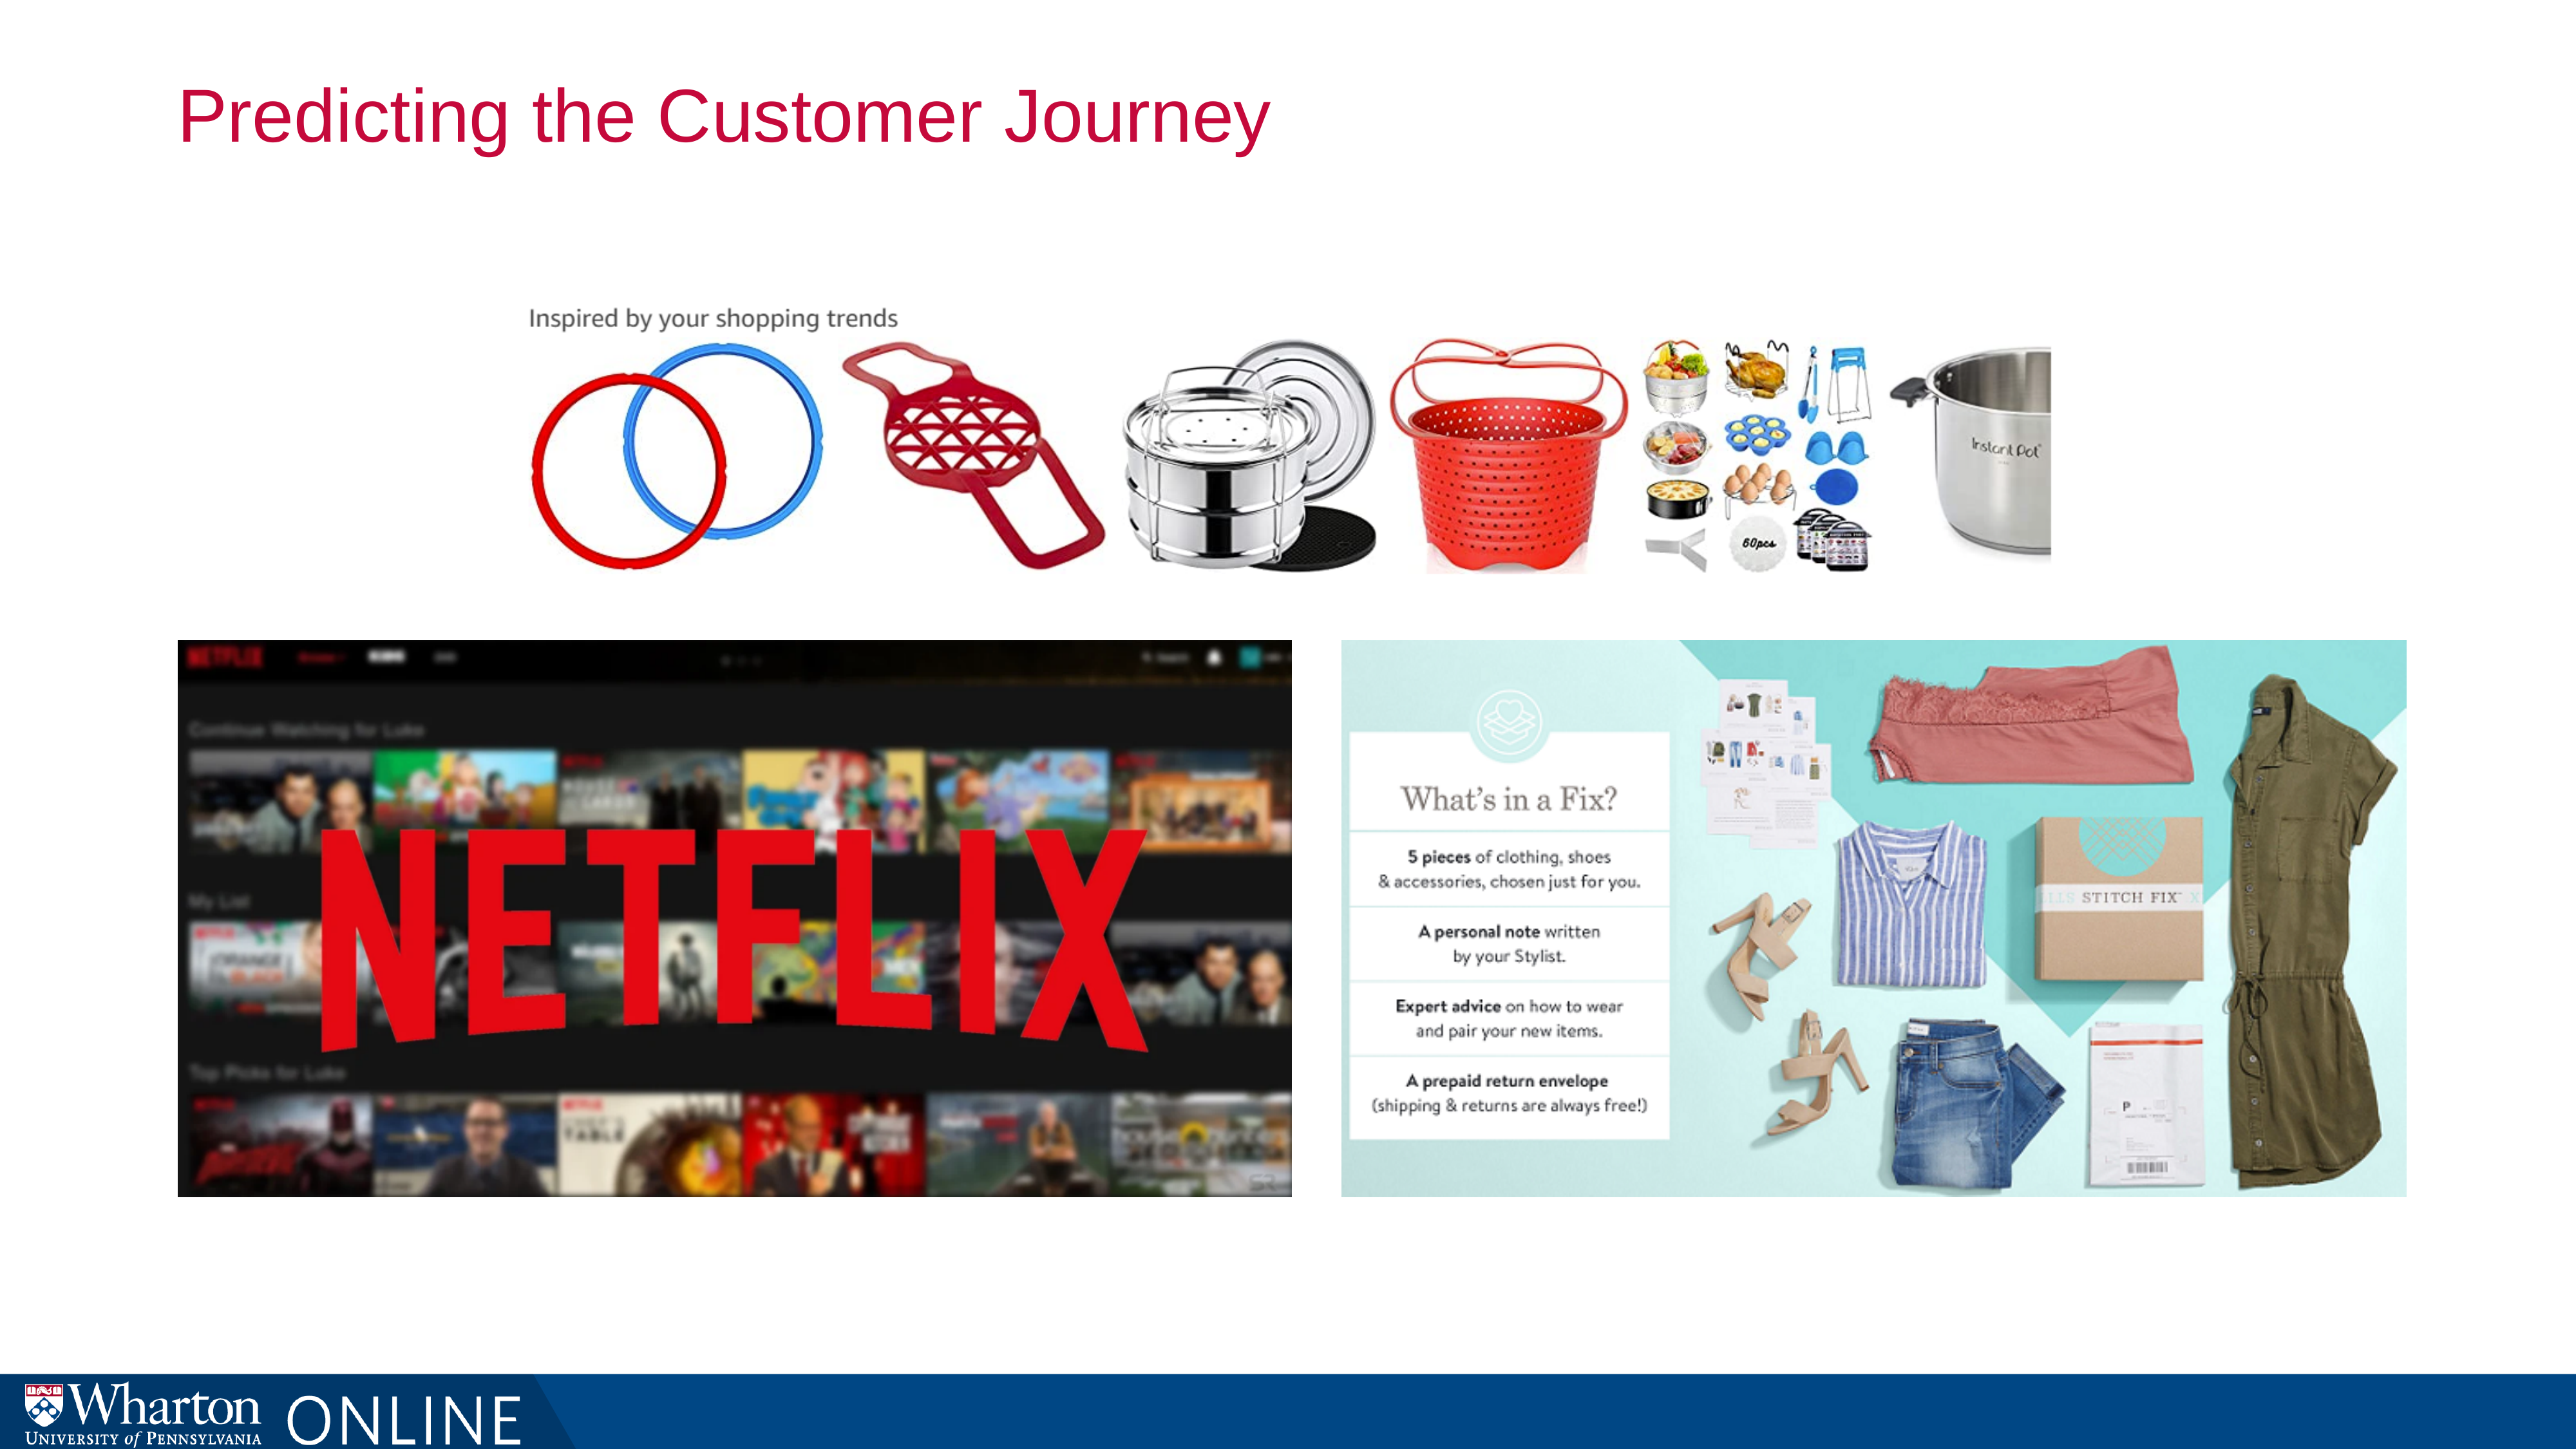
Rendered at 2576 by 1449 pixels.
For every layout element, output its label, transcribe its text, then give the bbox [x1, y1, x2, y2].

picture [508, 285, 2068, 608]
picture [25, 1381, 520, 1448]
title Predicting the Customer Journey [176, 77, 2400, 179]
picture [1341, 639, 2407, 1198]
picture [177, 639, 1292, 1198]
